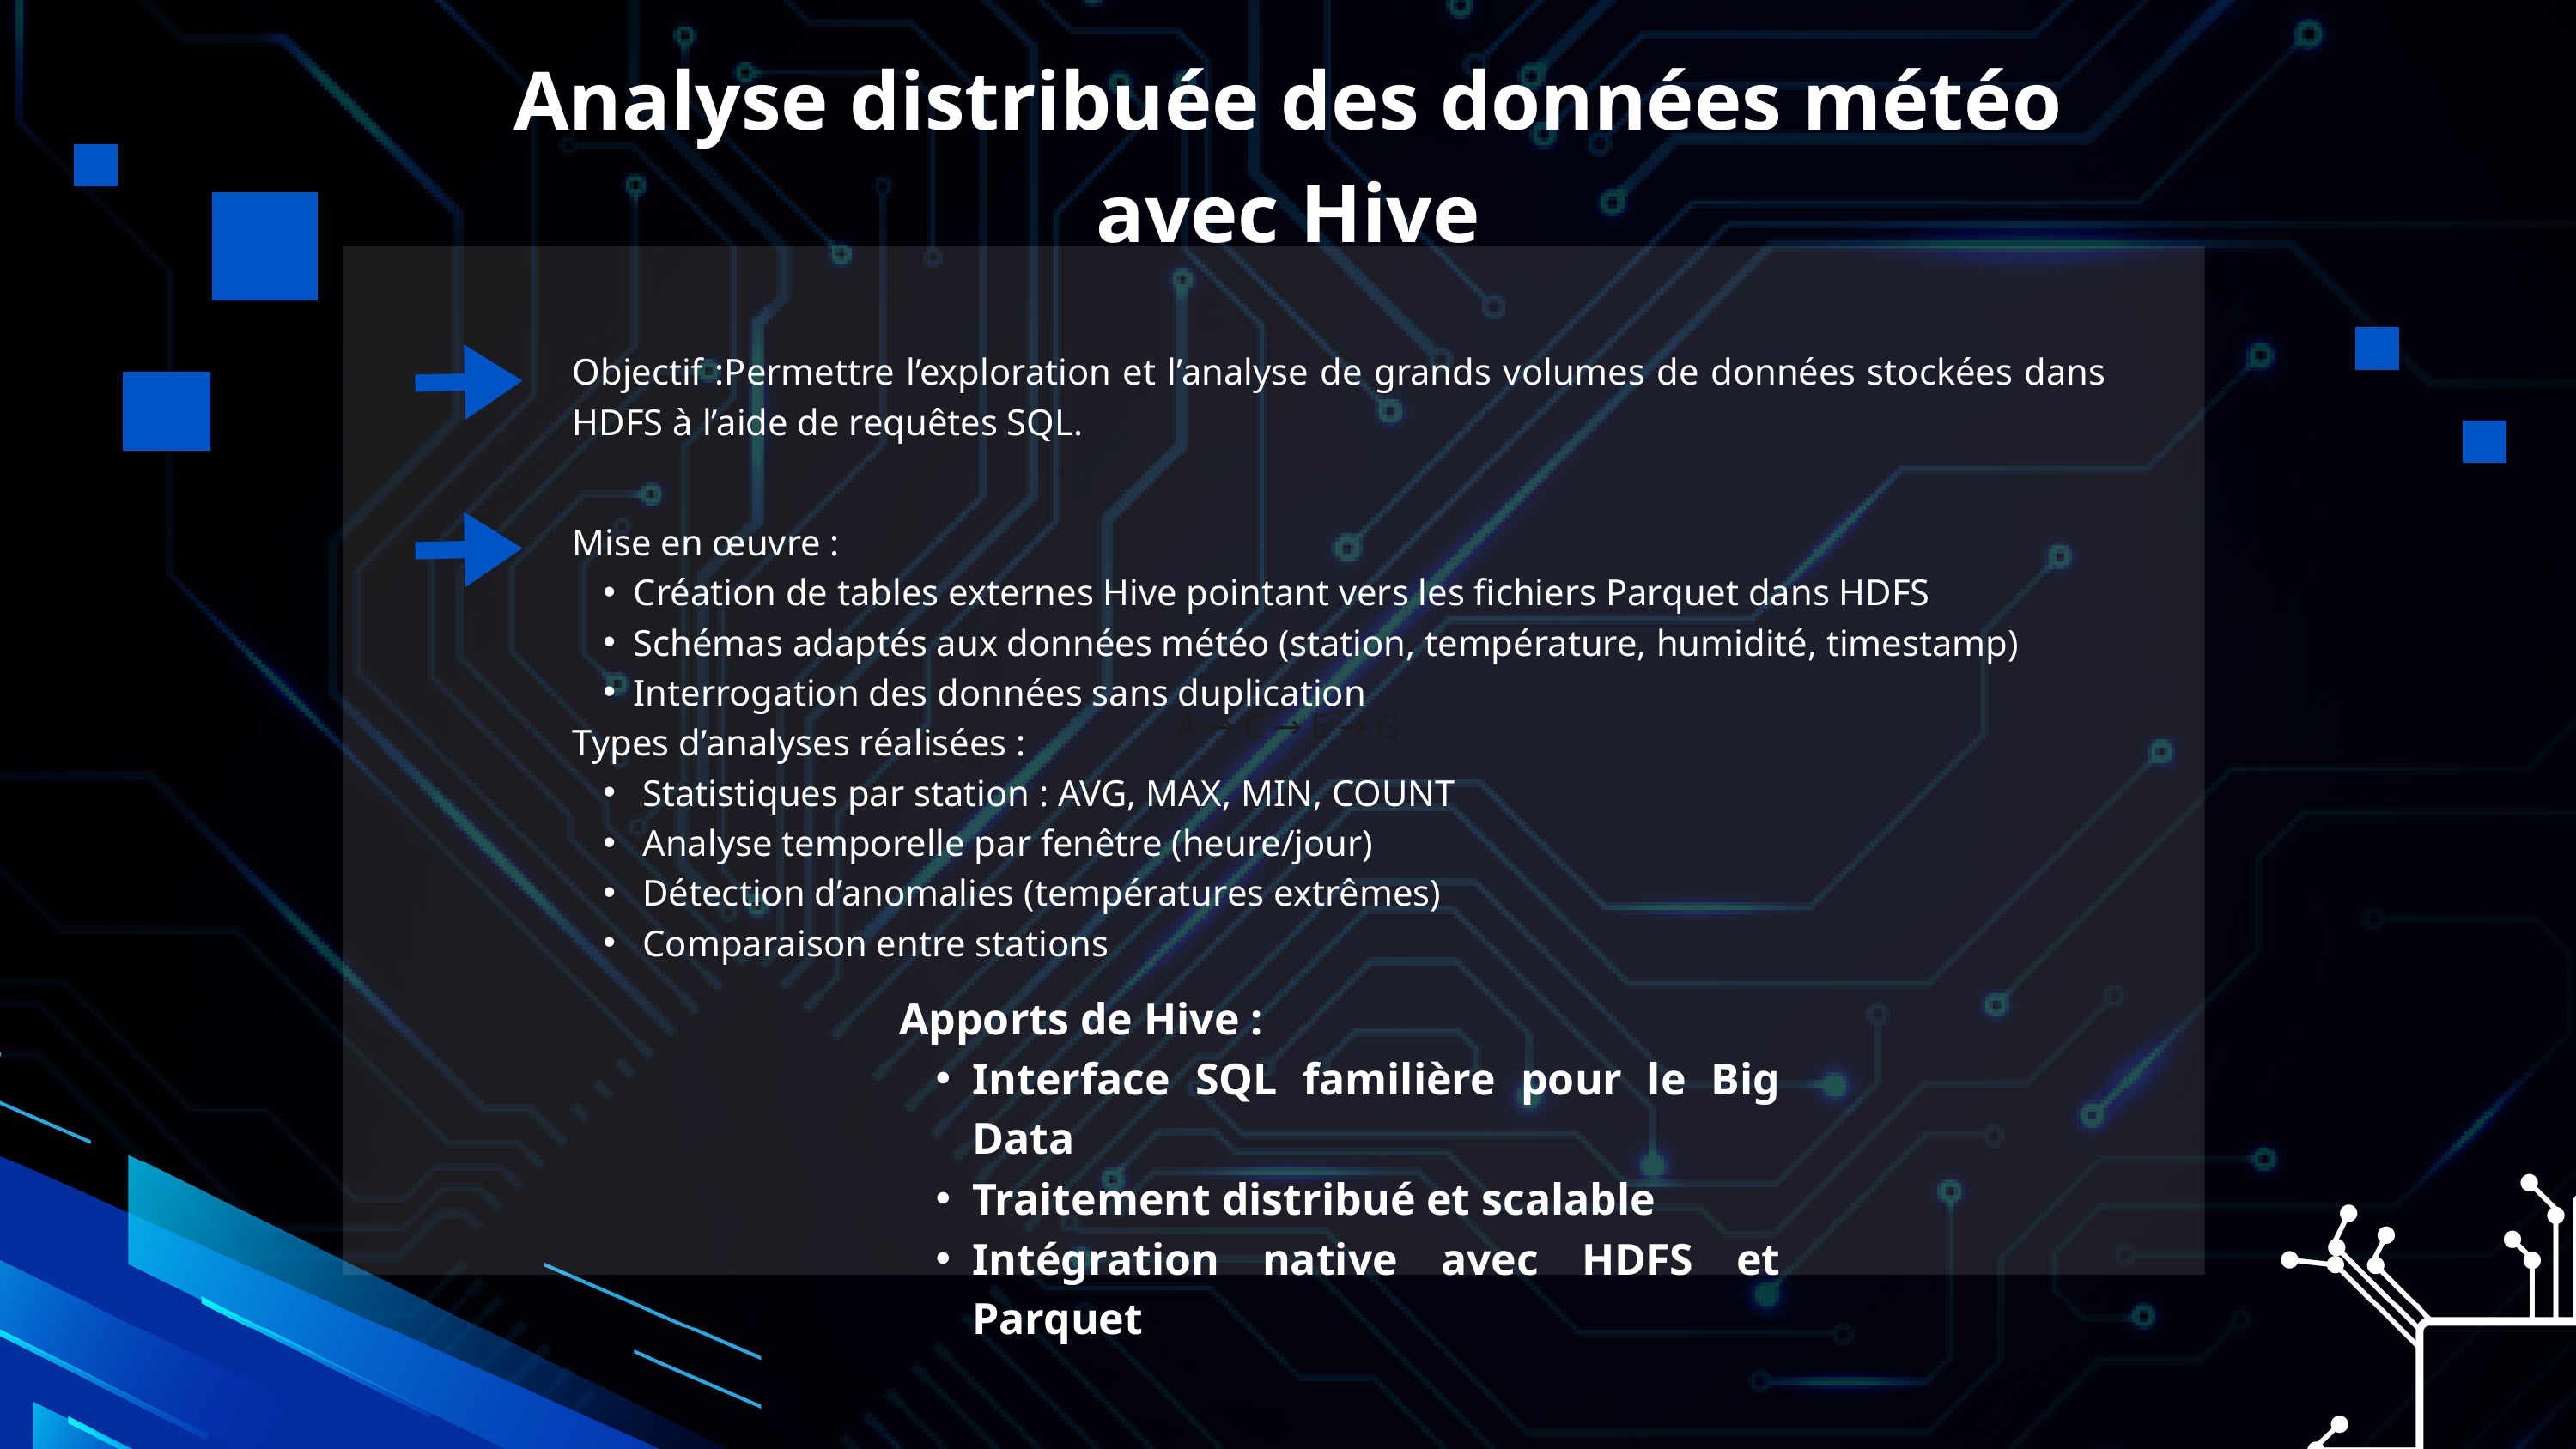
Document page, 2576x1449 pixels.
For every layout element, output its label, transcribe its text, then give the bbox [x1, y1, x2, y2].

text_box [0, 0, 2576, 1449]
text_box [73, 143, 118, 187]
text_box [211, 191, 318, 301]
text_box Analyse distribuée des données météo avec Hive [469, 33, 2107, 245]
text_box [2354, 327, 2400, 370]
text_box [122, 371, 211, 452]
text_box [2463, 420, 2507, 464]
text_box [0, 997, 762, 1449]
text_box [415, 343, 523, 420]
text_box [343, 246, 2205, 1276]
text_box Apports de Hive : Interface SQL familière pour le Big Data Traitement distribué et scalable Intégration native avec HDFS et Parquet [899, 1282, 1781, 1404]
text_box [415, 512, 523, 588]
text_box [2269, 1158, 2576, 1449]
